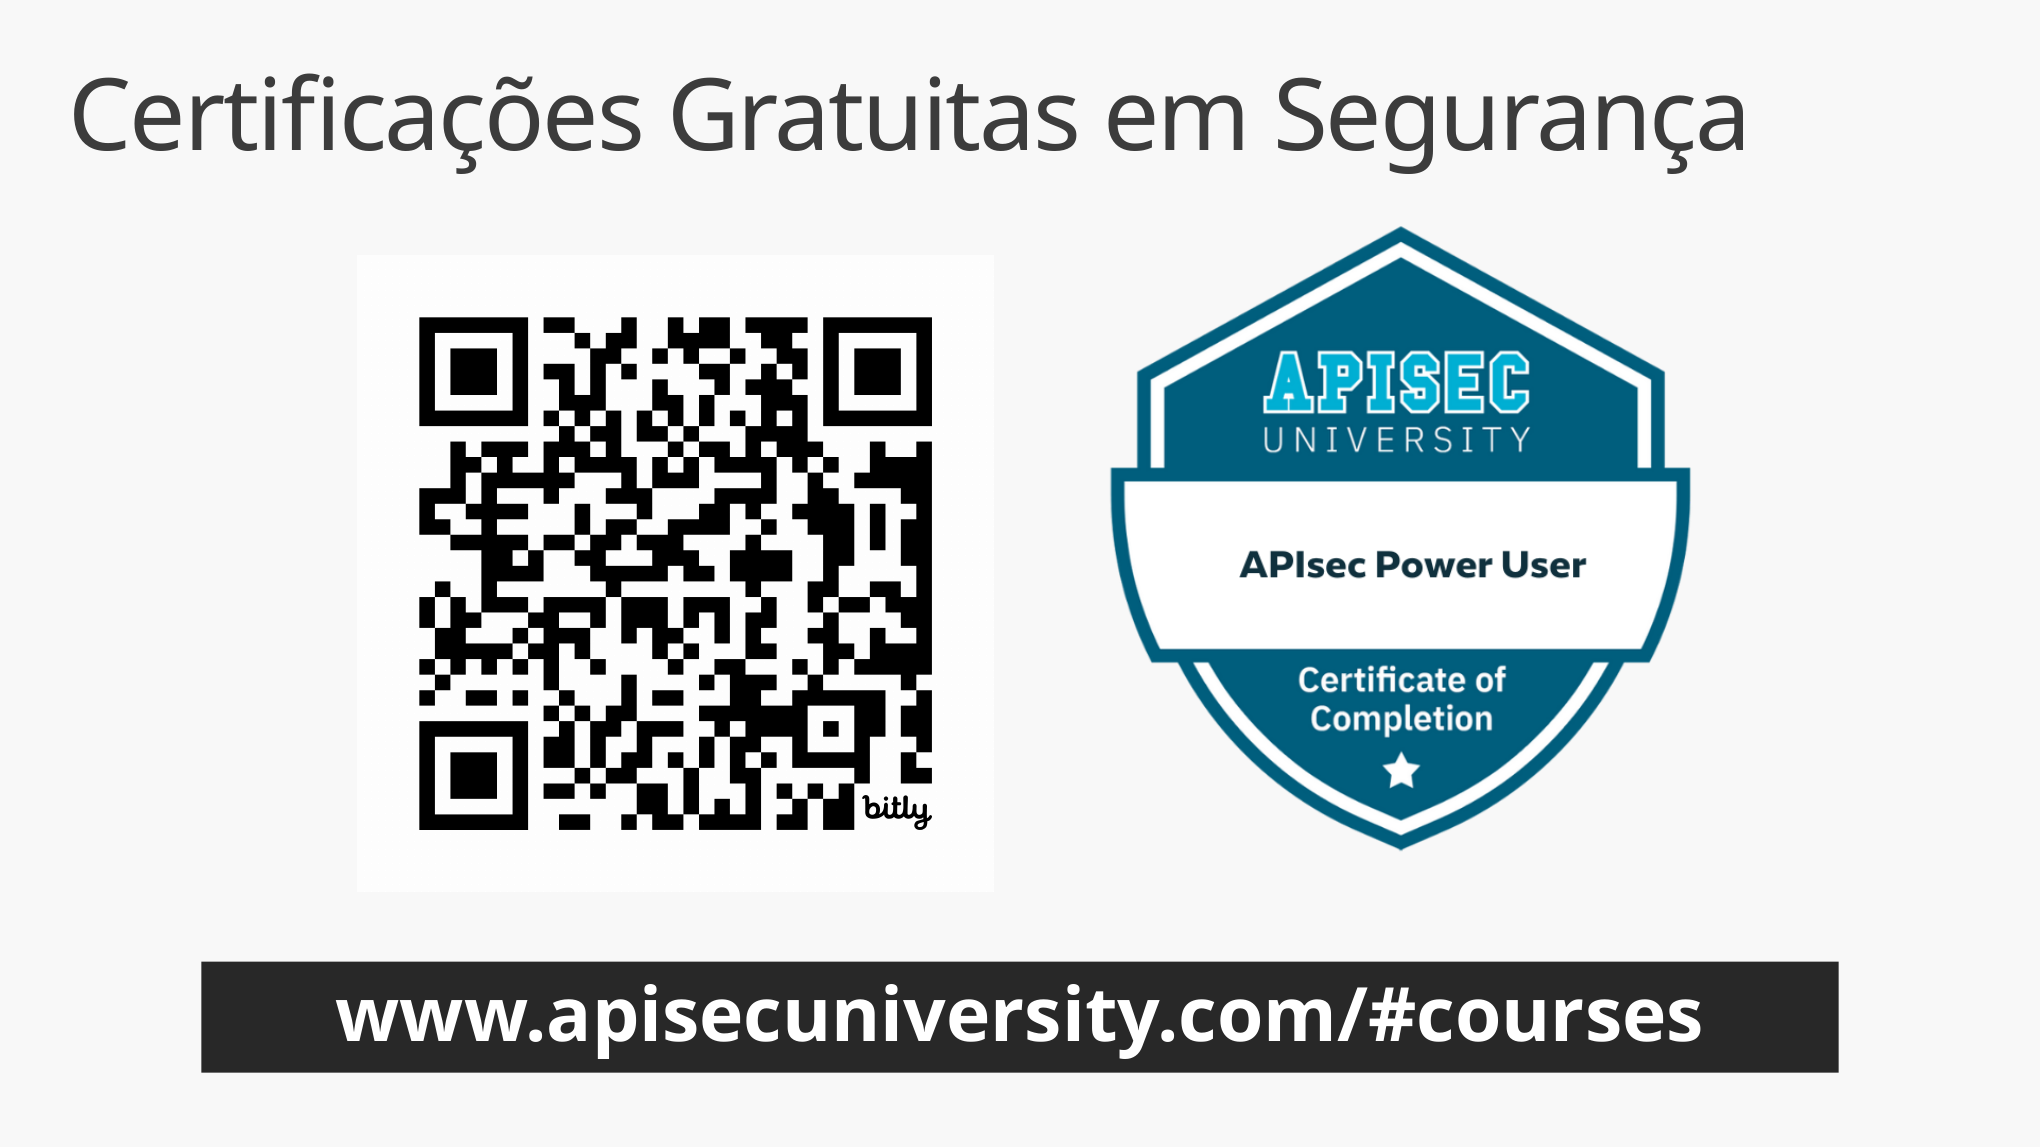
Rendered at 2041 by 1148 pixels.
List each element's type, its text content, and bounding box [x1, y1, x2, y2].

text_box www.apisecuniversity.com/#courses [201, 961, 1839, 1073]
title Certificações Gratuitas em Segurança [44, 48, 1996, 200]
picture [1082, 223, 1719, 860]
picture [357, 255, 994, 892]
